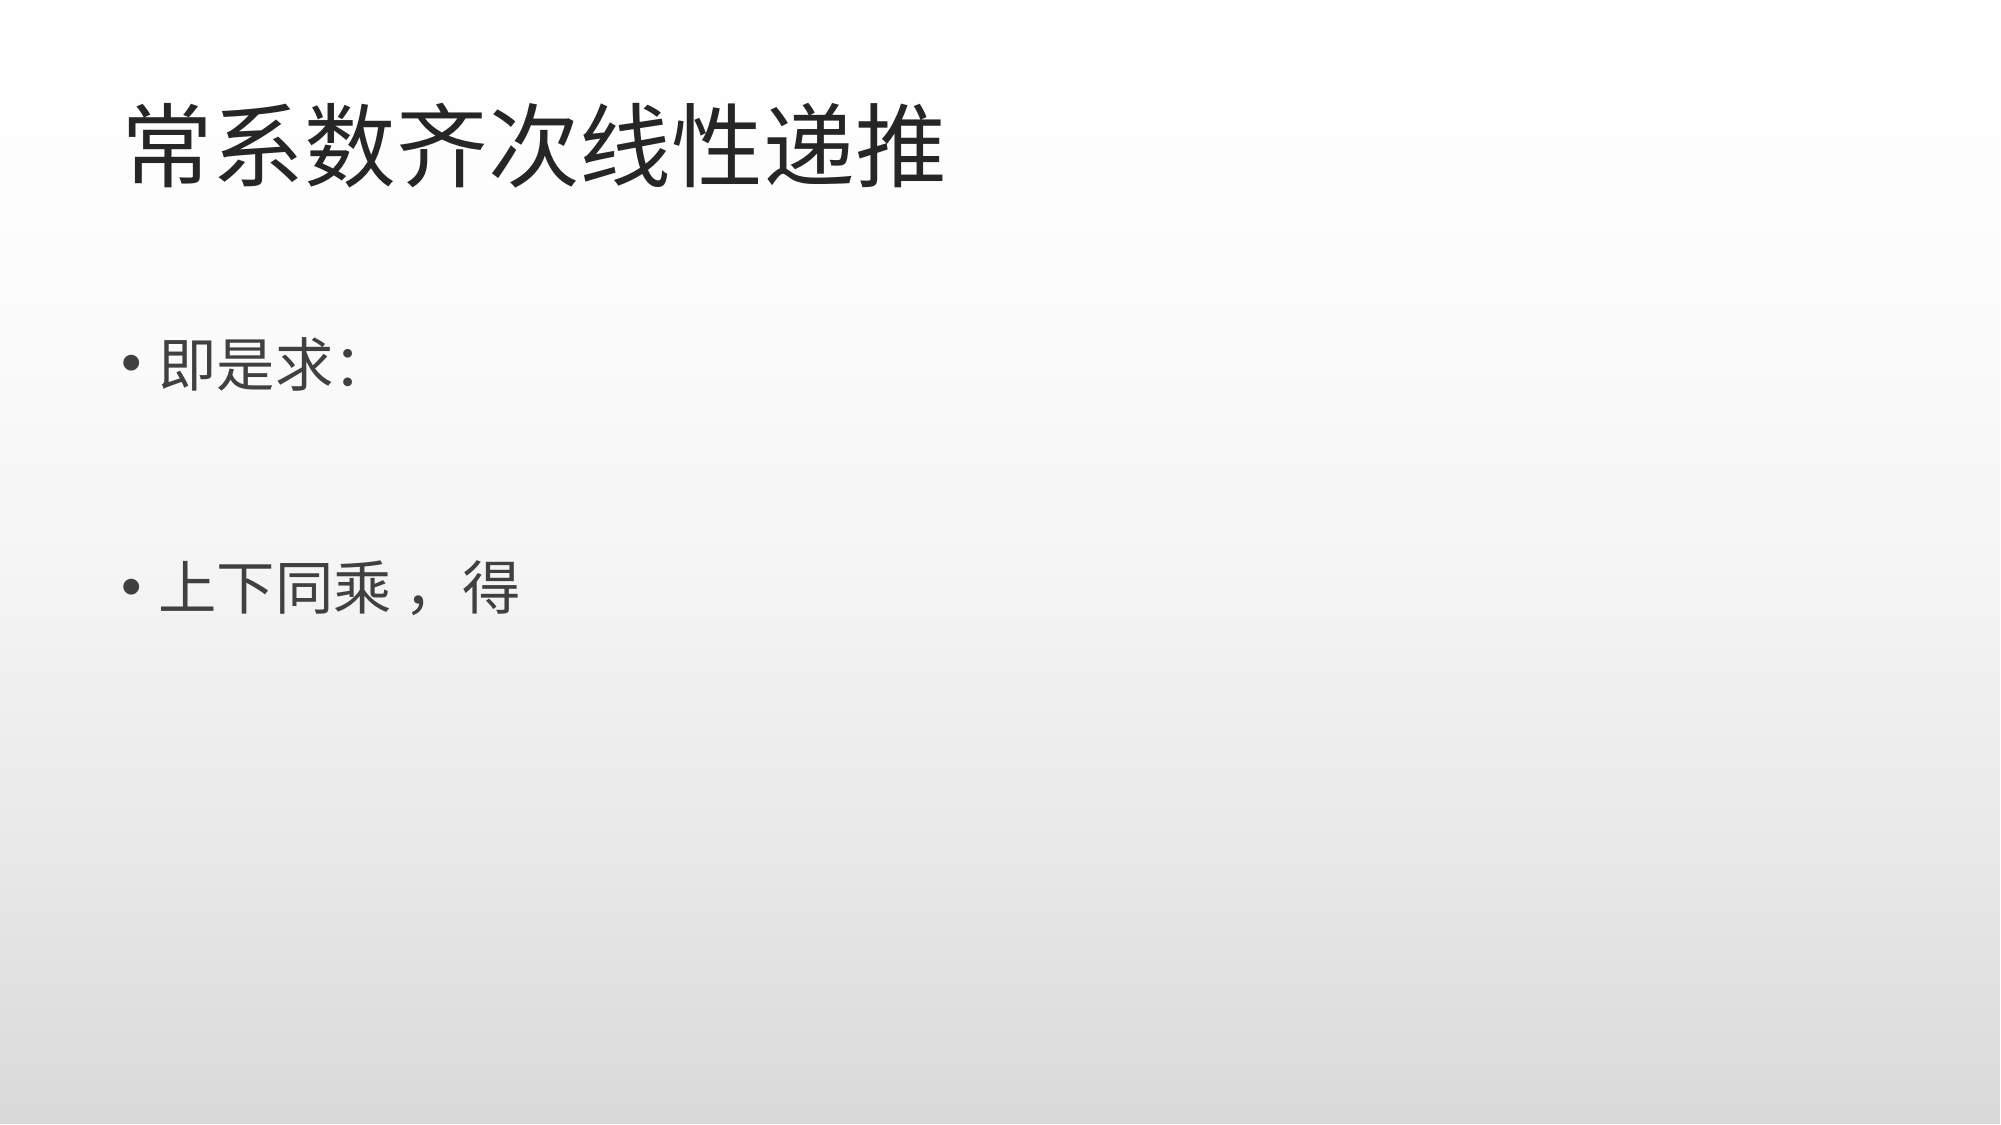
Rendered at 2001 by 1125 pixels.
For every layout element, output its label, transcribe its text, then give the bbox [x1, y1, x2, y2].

title 常系数齐次线性递推 [106, 42, 1832, 260]
picture [0, 0, 2001, 1125]
